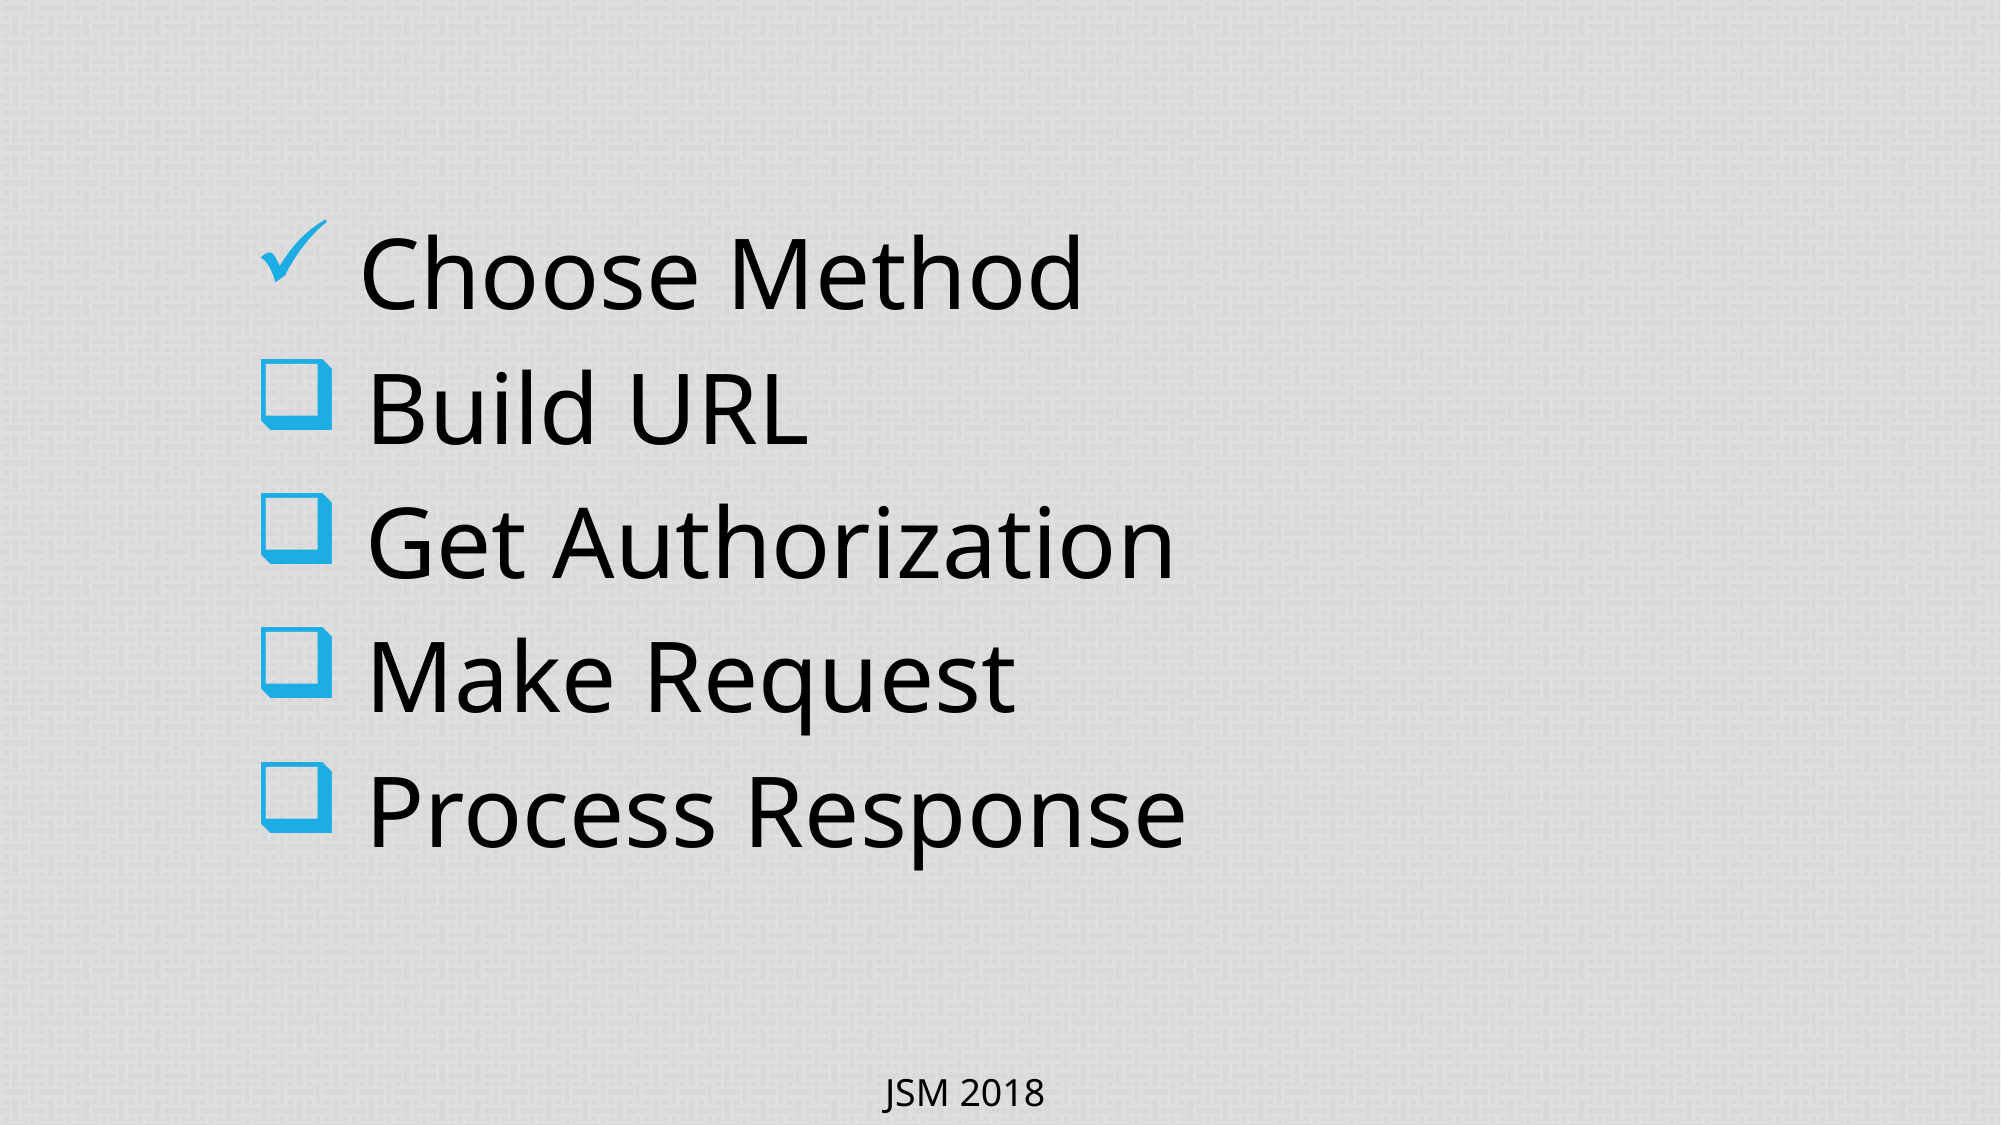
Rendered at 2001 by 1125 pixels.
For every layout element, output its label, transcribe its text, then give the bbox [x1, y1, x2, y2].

list Choose Method Build URL Get Authorization Make Request Process Response [246, 217, 1841, 878]
